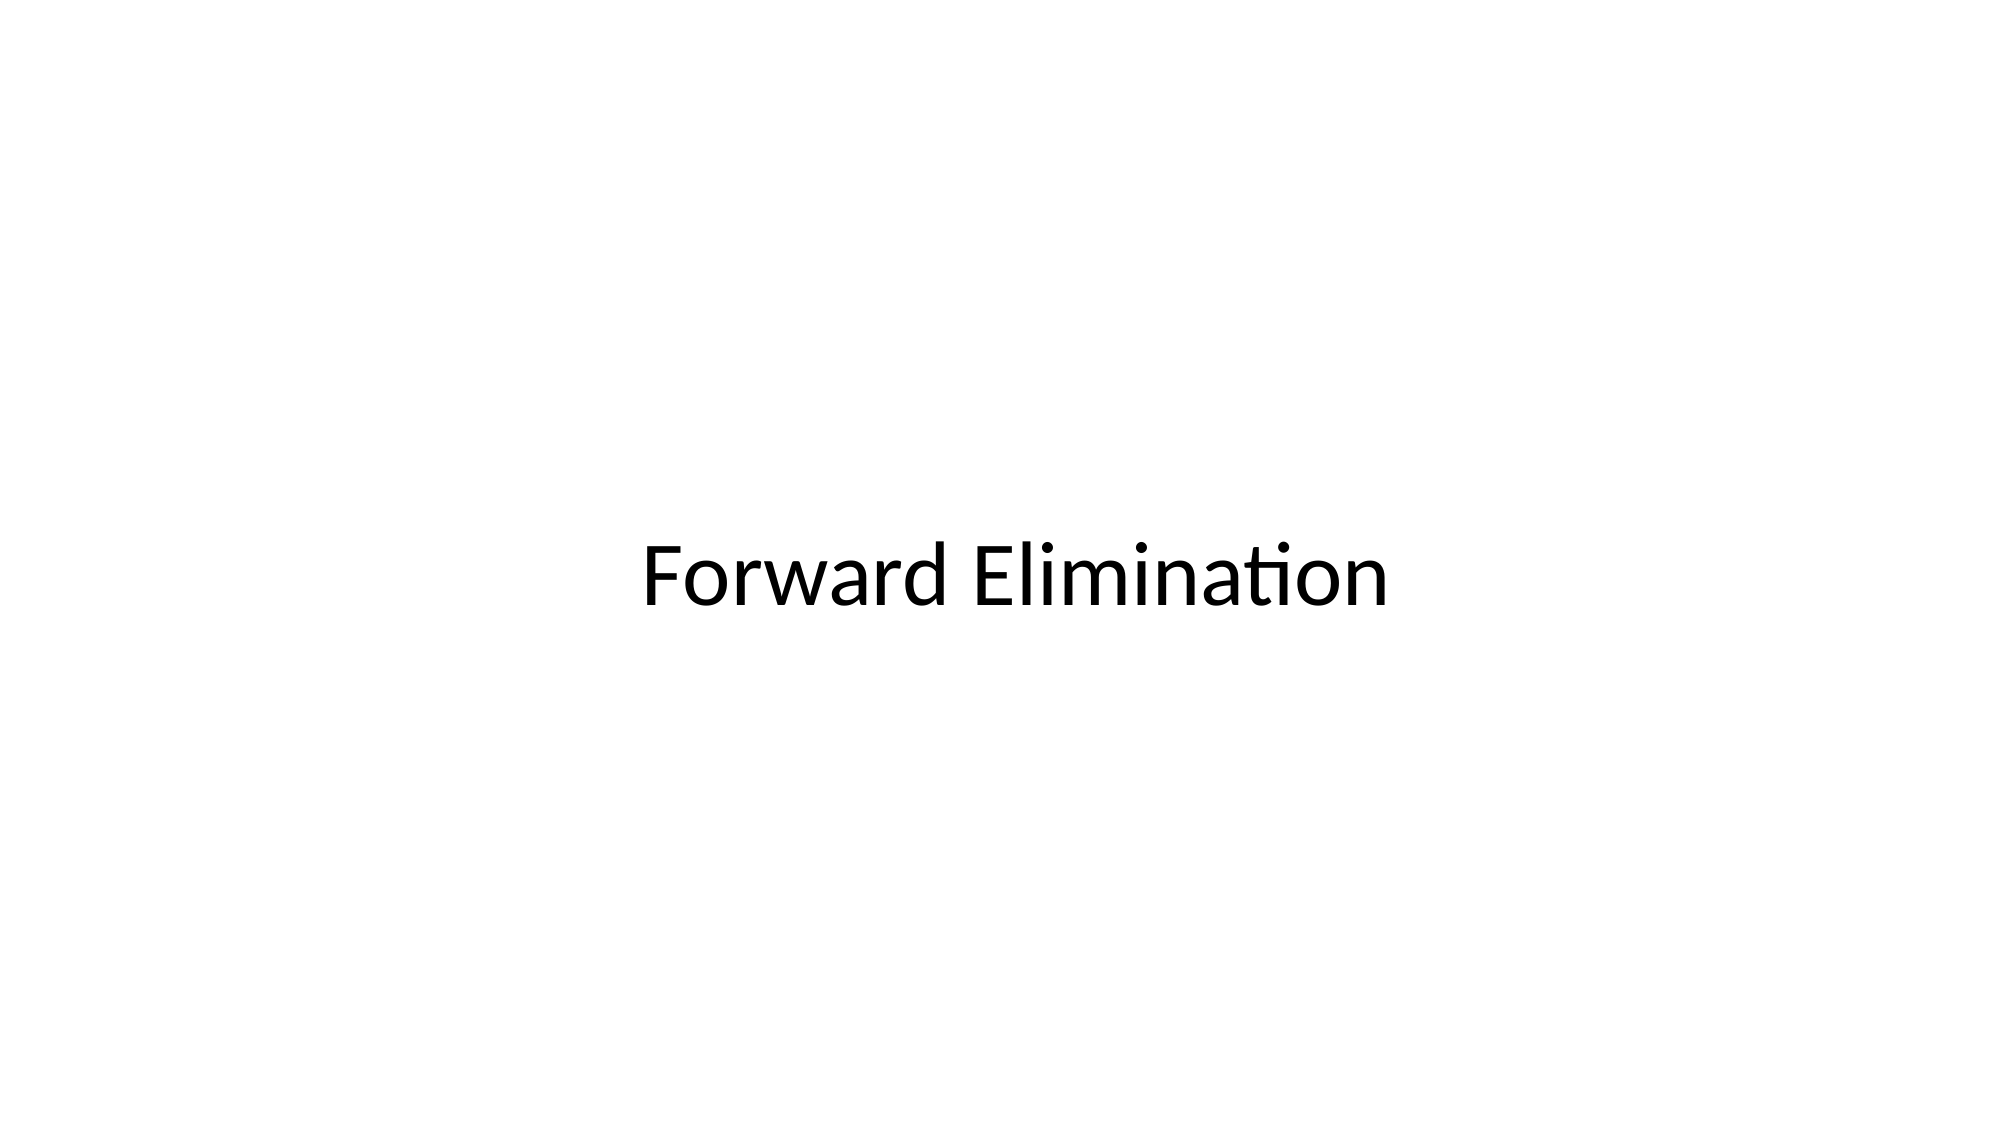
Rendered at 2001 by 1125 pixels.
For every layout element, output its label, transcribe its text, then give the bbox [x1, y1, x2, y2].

title Forward Elimination [116, 474, 1917, 663]
